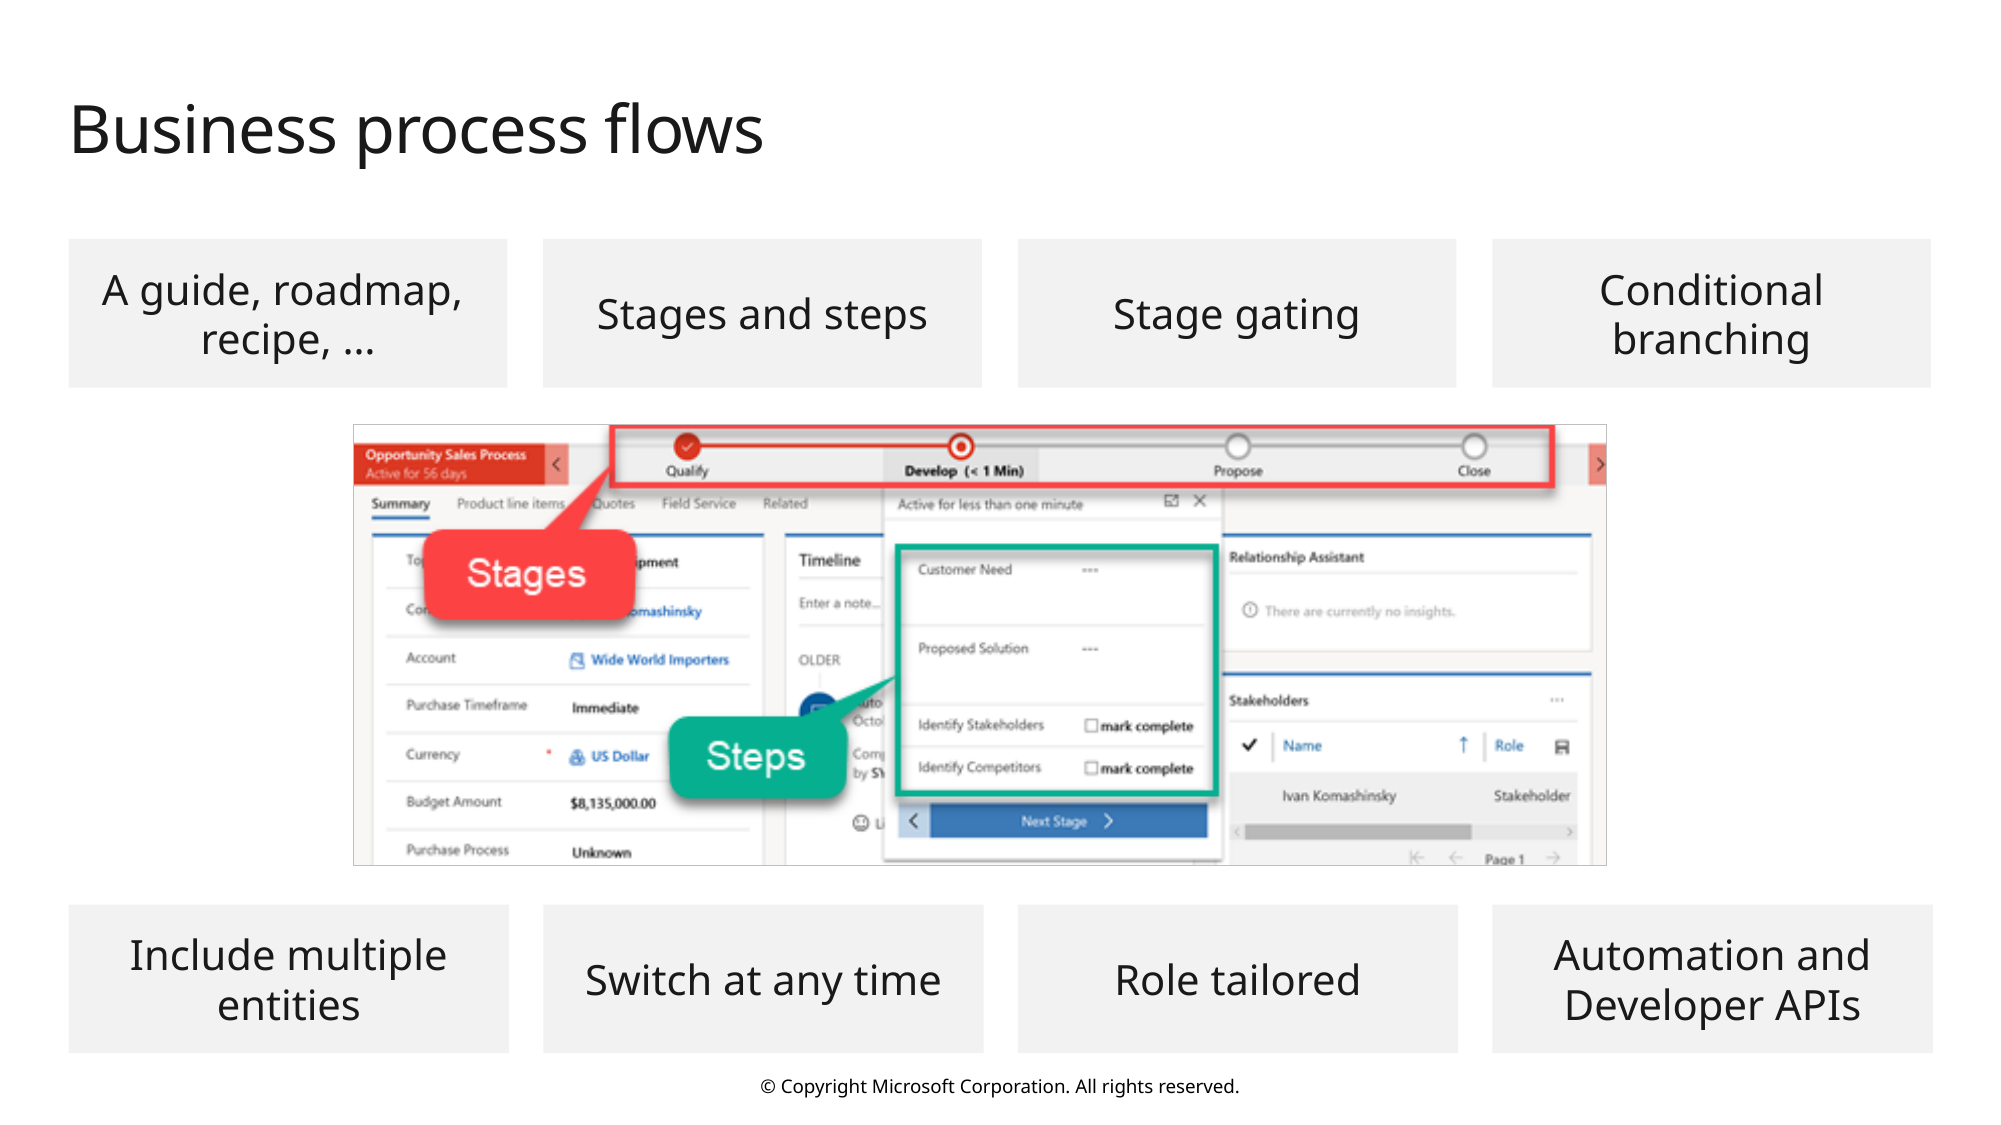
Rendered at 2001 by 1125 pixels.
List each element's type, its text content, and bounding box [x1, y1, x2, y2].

text_box Include multiple entities [68, 904, 510, 1054]
text_box Conditional branching [1491, 238, 1932, 388]
text_box Stages and steps [542, 238, 983, 388]
text_box A guide, roadmap, recipe, … [68, 238, 508, 388]
text_box Switch at any time [542, 904, 985, 1054]
text_box Automation and Developer APIs [1492, 904, 1934, 1054]
picture [352, 423, 1607, 866]
text_box Stage gating [1017, 238, 1457, 388]
title Business process flows [68, 72, 1930, 184]
text_box Role tailored [1017, 904, 1459, 1054]
